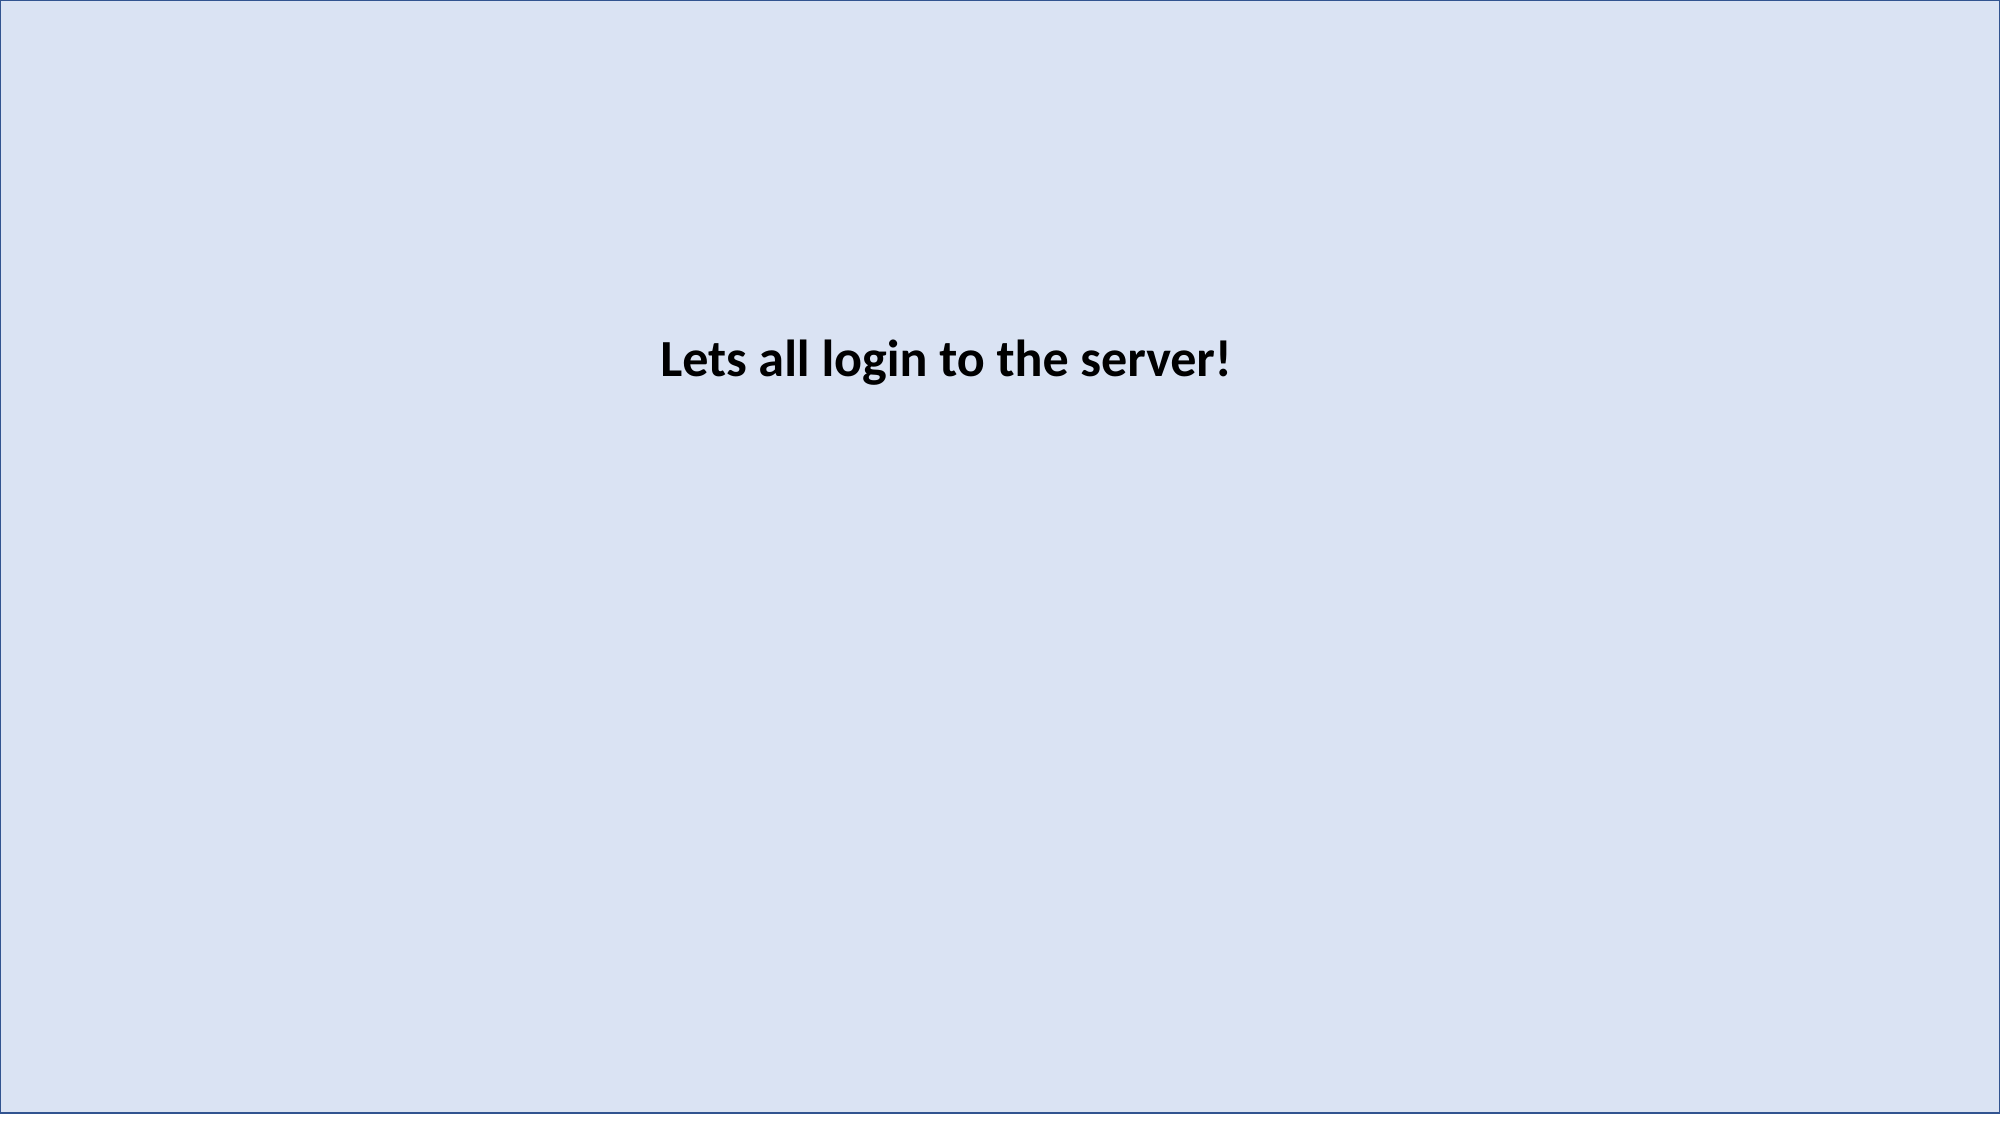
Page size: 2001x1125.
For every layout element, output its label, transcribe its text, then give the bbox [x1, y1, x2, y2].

text_box Lets all login to the server! [645, 316, 1449, 394]
text_box [0, 0, 2000, 1114]
